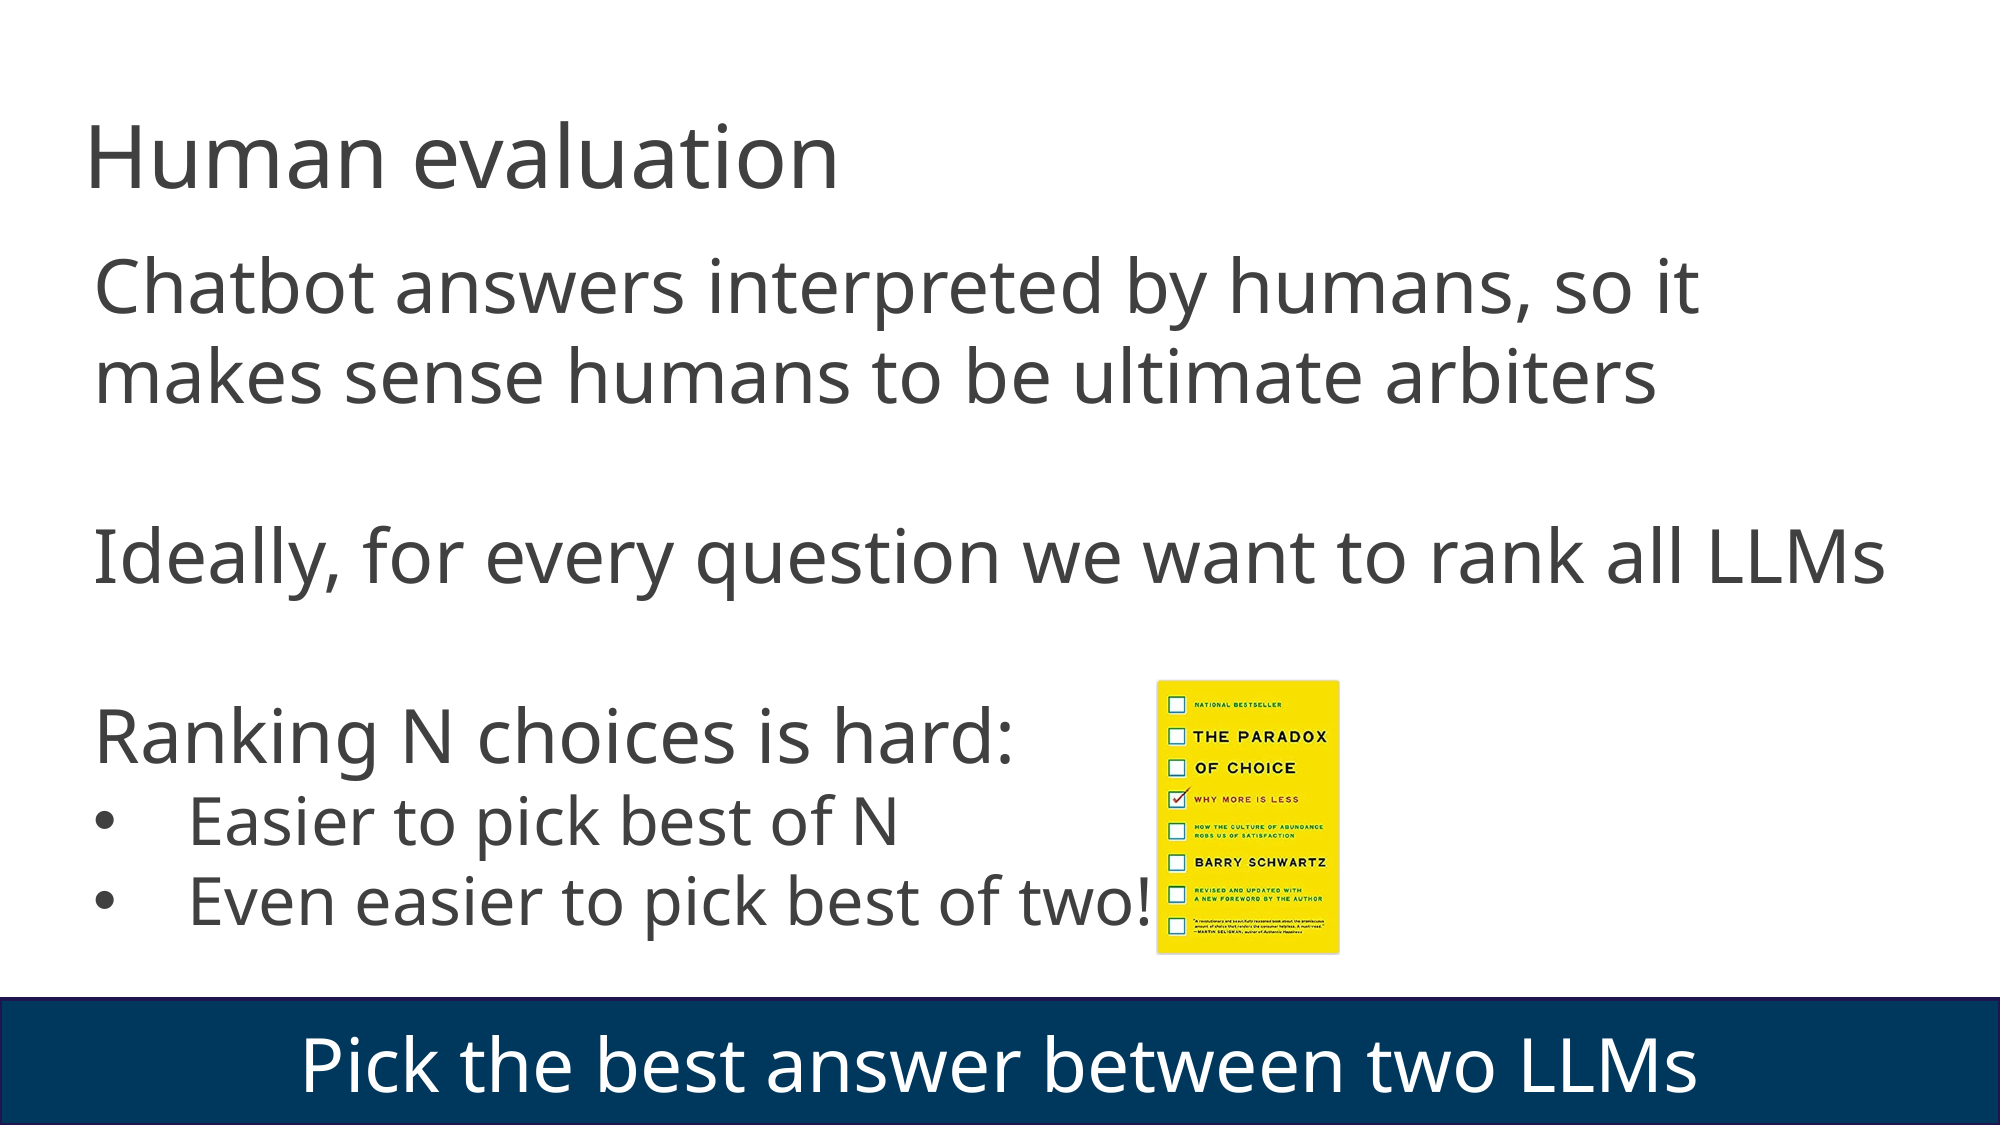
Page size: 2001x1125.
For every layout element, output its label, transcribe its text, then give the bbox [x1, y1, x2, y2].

picture [1155, 679, 1340, 956]
text_box Pick the best answer between two LLMs [0, 997, 2000, 1125]
list Chatbot answers interpreted by humans, so it makes sense humans to be ultimate arbiters Ideally, for every question we want to rank all LLMs Ranking N choices is hard: Easier to pick best of N Even easier to pick best of two! [41, 223, 1932, 971]
title Human evaluation [68, 97, 1932, 223]
